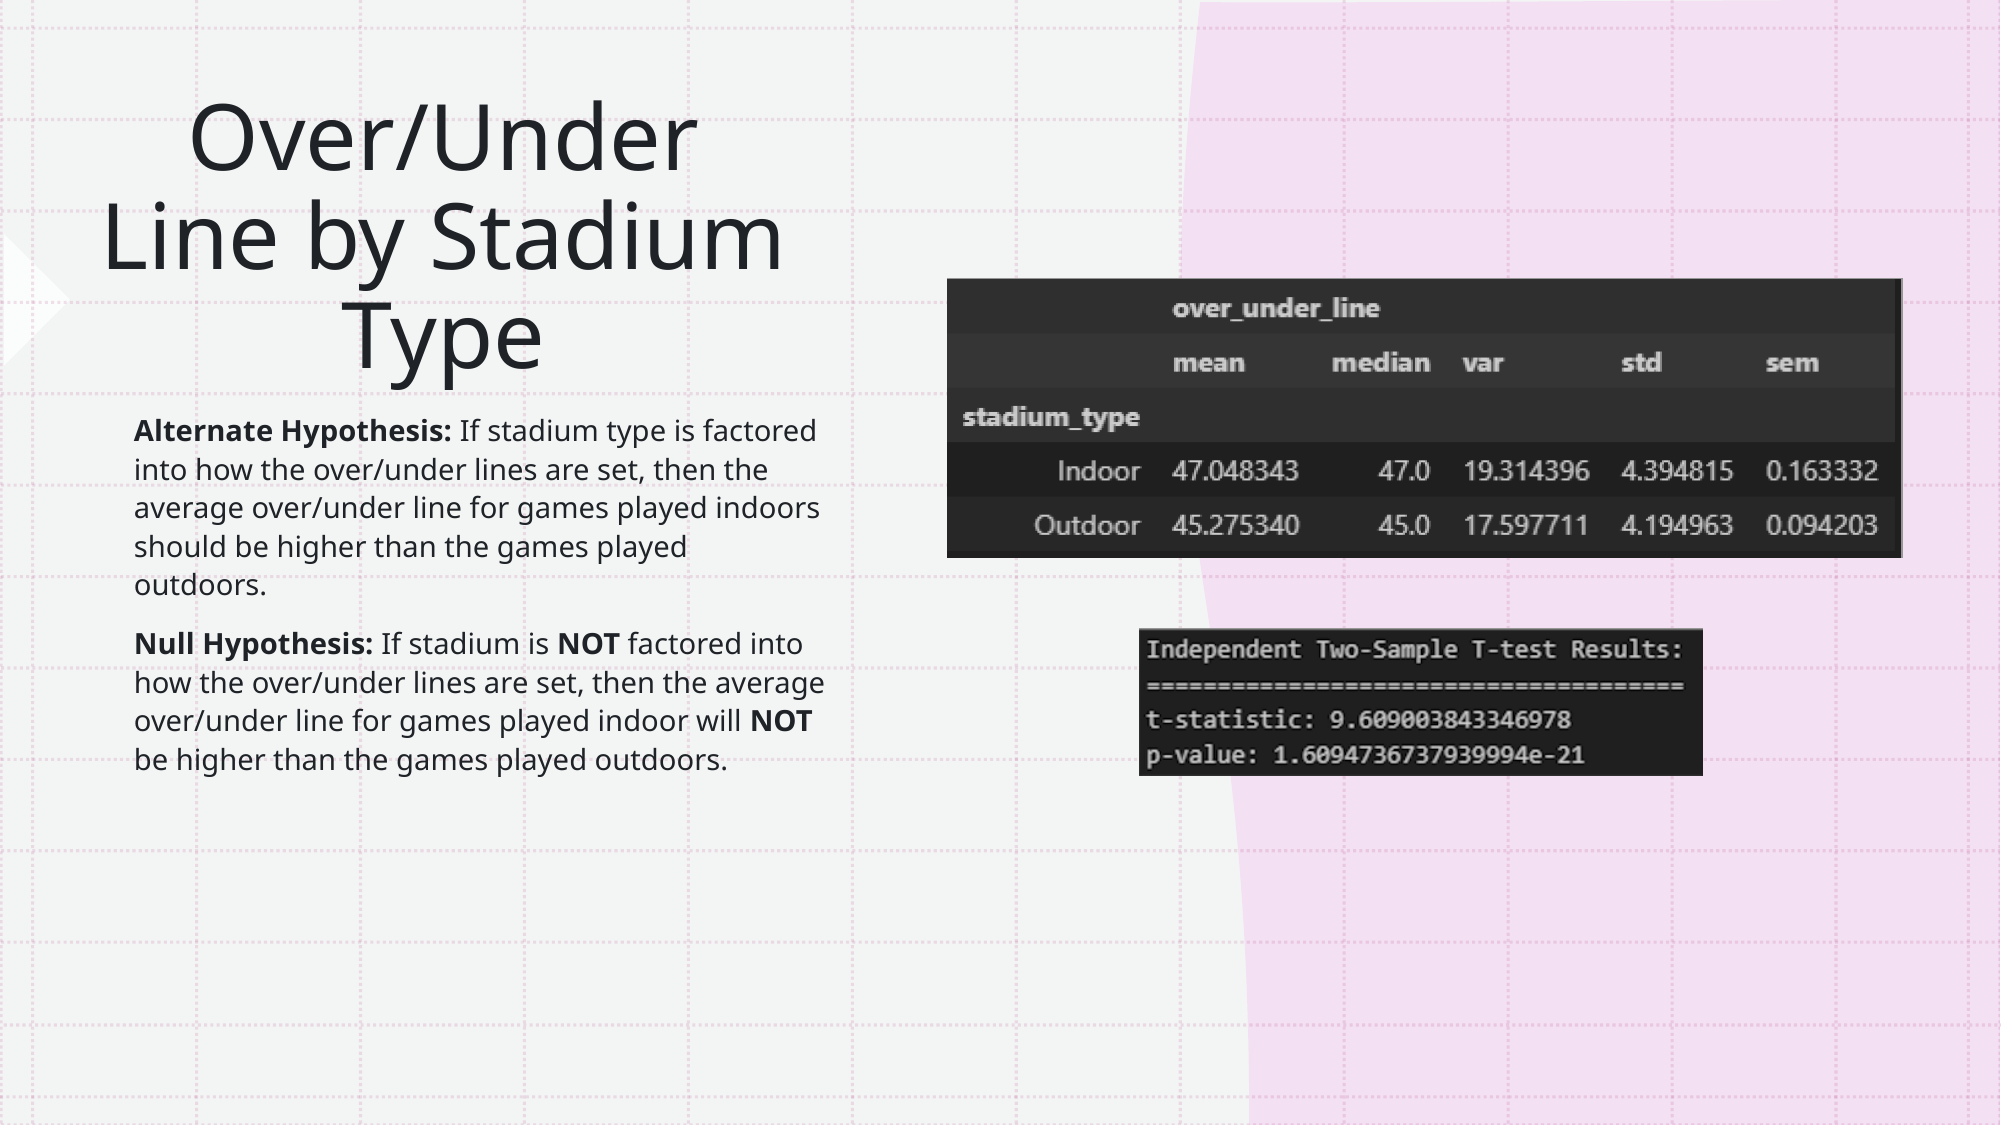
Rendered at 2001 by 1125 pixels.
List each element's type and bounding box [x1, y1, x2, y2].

picture [1139, 628, 1703, 776]
picture [947, 278, 1903, 558]
text_box [0, 0, 2000, 1125]
